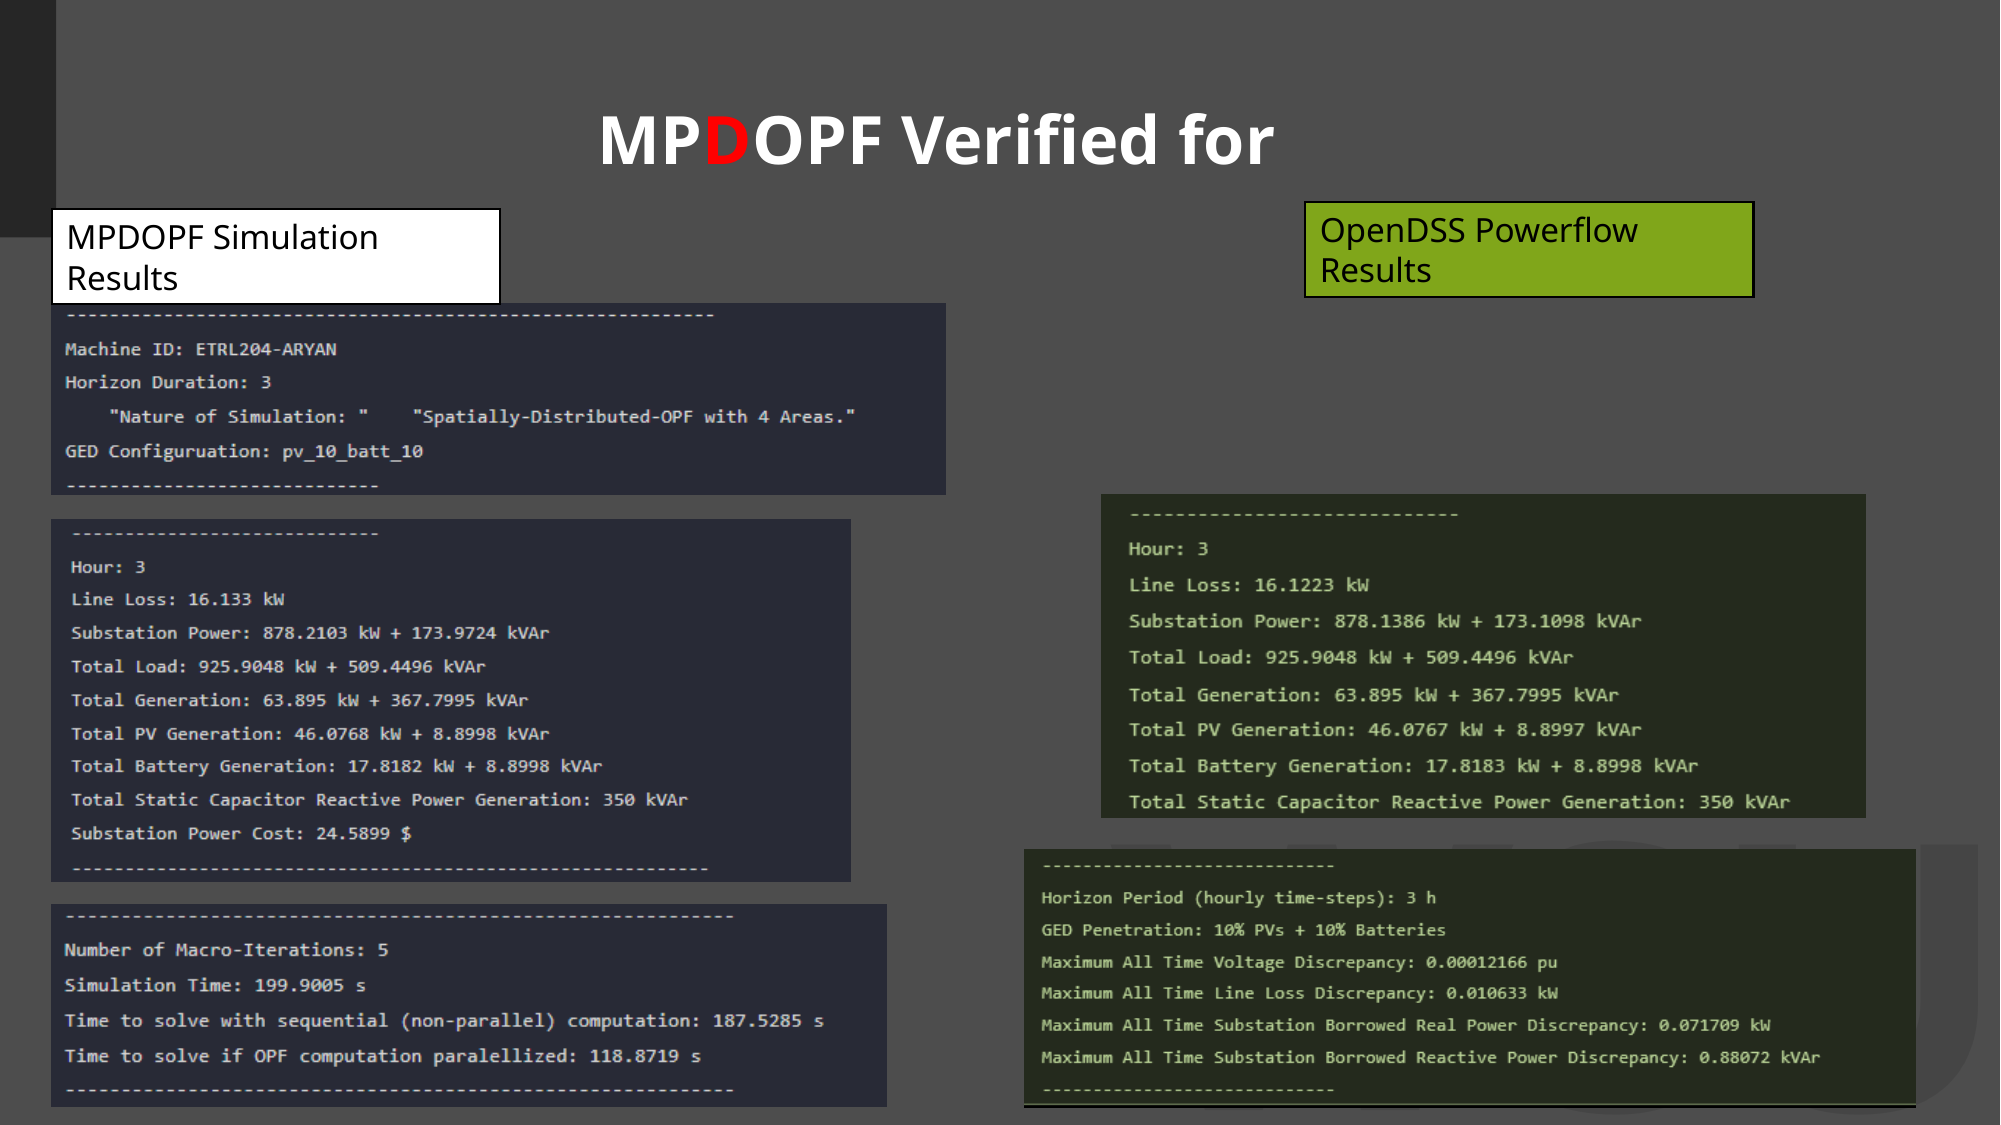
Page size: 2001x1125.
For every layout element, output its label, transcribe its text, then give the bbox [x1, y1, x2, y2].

picture [1101, 494, 1866, 818]
picture [51, 303, 946, 495]
picture [51, 904, 887, 1108]
picture [51, 519, 851, 883]
text_box OpenDSS Powerflow Results [1304, 201, 1755, 298]
picture [1023, 840, 1979, 1115]
text_box MPDOPF Simulation Results [51, 208, 501, 303]
